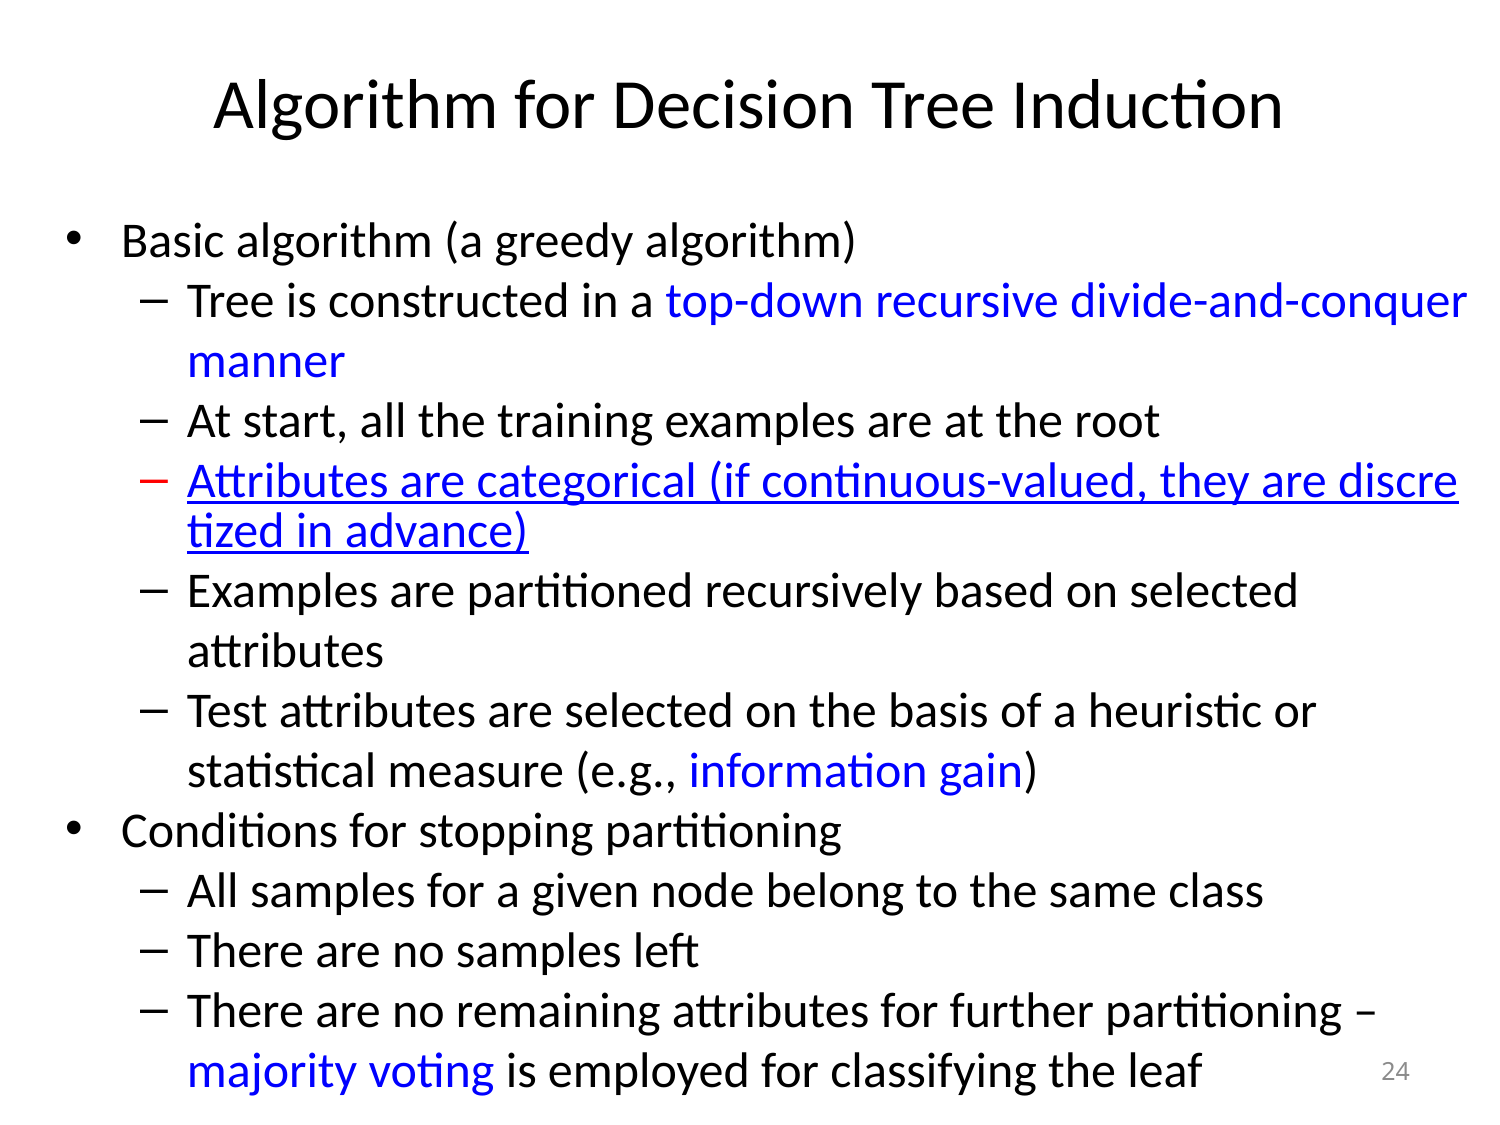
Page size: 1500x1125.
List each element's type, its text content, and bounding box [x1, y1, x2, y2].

list Basic algorithm (a greedy algorithm) Tree is constructed in a top-down recursive divide-and-conquer manner At start, all the training examples are at the root Attributes are categorical (if continuous-valued, they are discretized in advance) Examples are partitioned recursively based on selected attributes Test attributes are selected on the basis of a heuristic or statistical measure (e.g., information gain) Conditions for stopping partitioning All samples for a given node belong to the same class There are no samples left There are no remaining attributes for further partitioning – majority voting is employed for classifying the leaf [50, 200, 1488, 1113]
title Algorithm for Decision Tree Induction [0, 50, 1500, 150]
